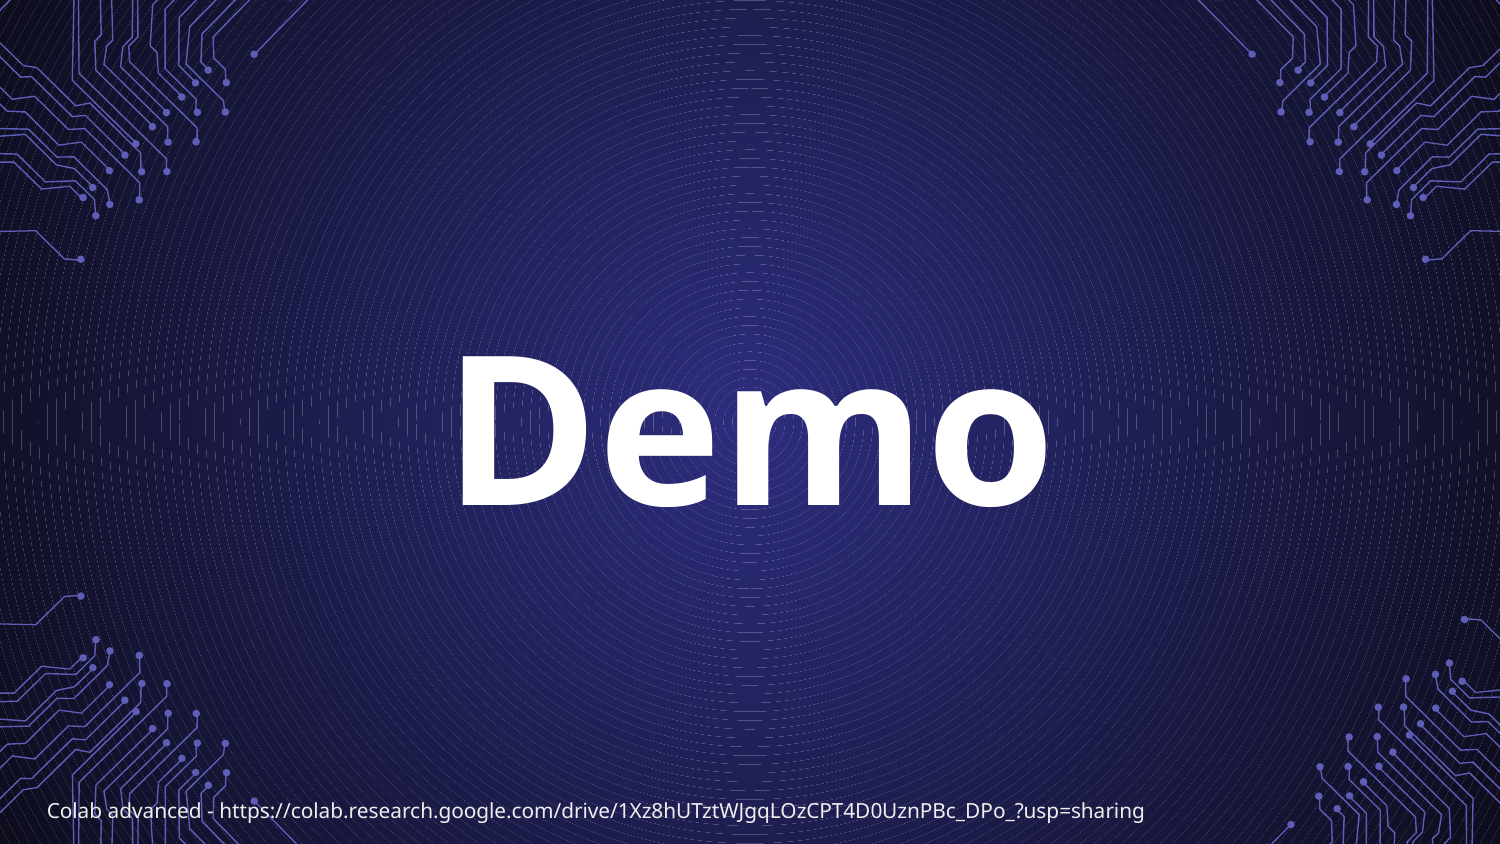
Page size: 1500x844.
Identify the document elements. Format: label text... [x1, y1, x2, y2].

title Demo [262, 241, 1238, 602]
subtitle Colab advanced - https://colab.research.google.com/drive/1Xz8hUTztWJgqLOzCPT4D0UznPBc_DPo_?usp=sharing [31, 782, 1365, 844]
